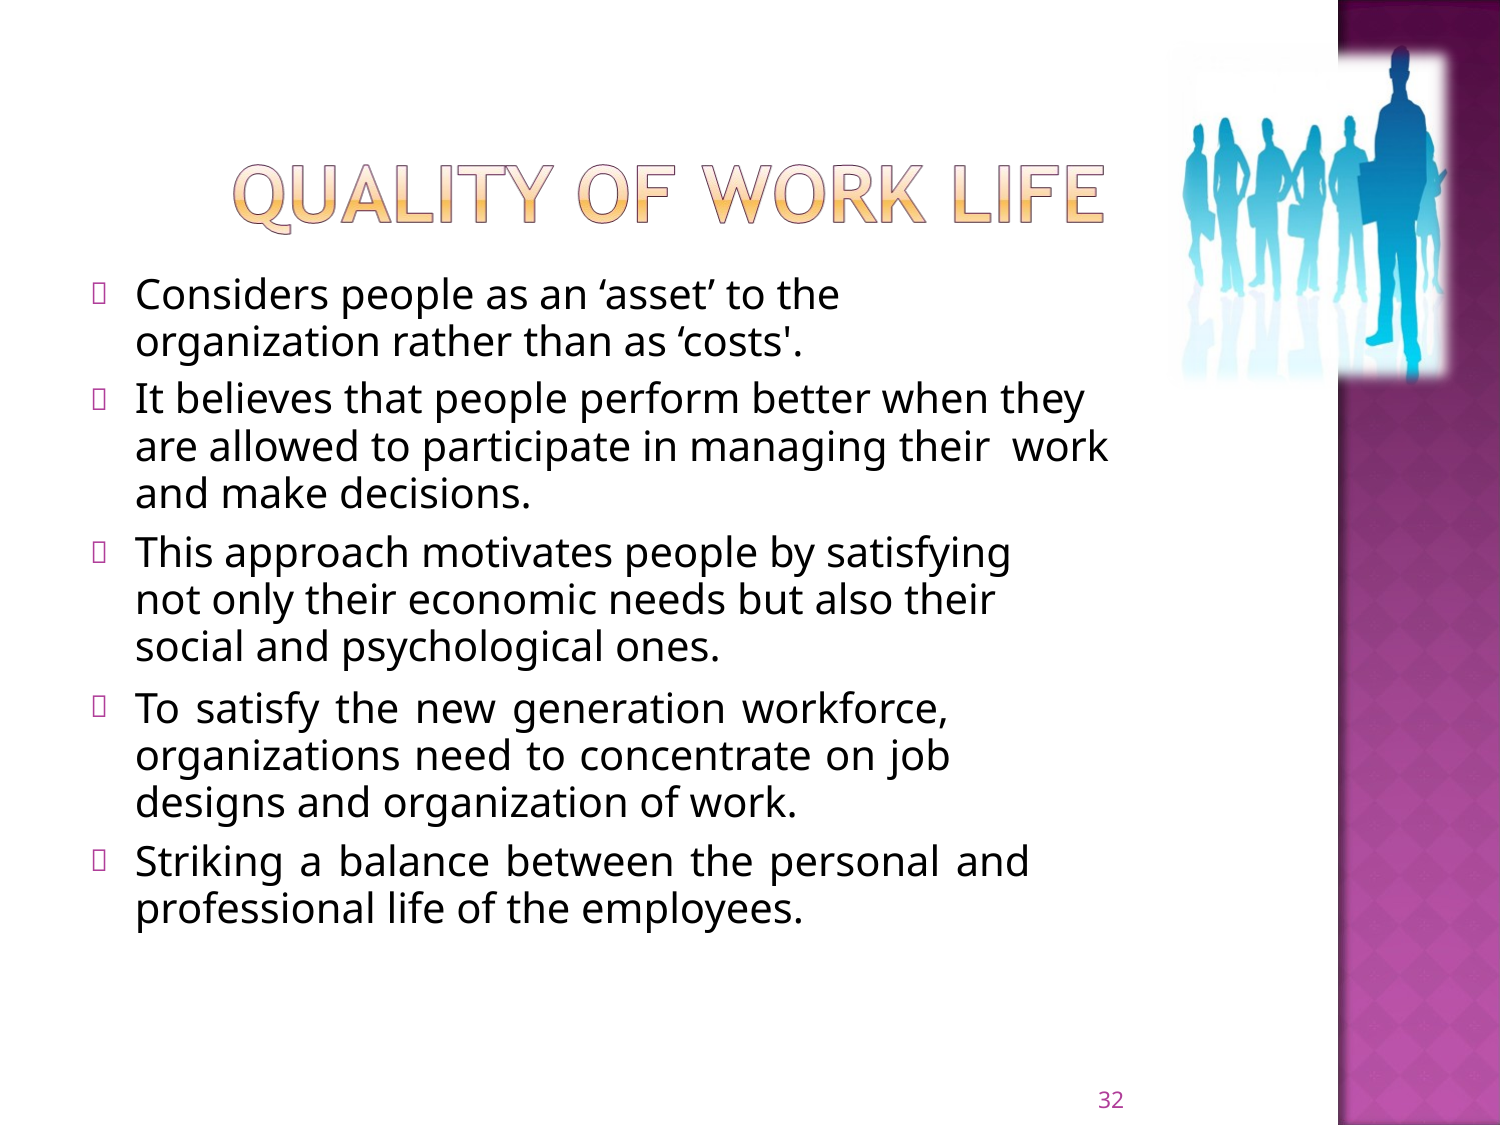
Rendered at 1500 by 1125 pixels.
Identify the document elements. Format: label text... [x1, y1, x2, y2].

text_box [73, 36, 1465, 395]
text_box  [87, 531, 104, 570]
text_box It believes that people perform better when they are allowed to participate in managing their work and make decisions. This approach motivates people by satisfying not only their economic needs but also their social and psychological ones. To satisfy the new generation workforce, organizations need to concentrate on job designs and organization of work. Striking a balance between the personal and professional life of the employees. [132, 402, 1112, 933]
text_box  [87, 684, 104, 724]
text_box  [87, 838, 104, 878]
picture [1337, 0, 1500, 1125]
slide_number 32 [1091, 1084, 1129, 1125]
text_box  [87, 402, 104, 417]
